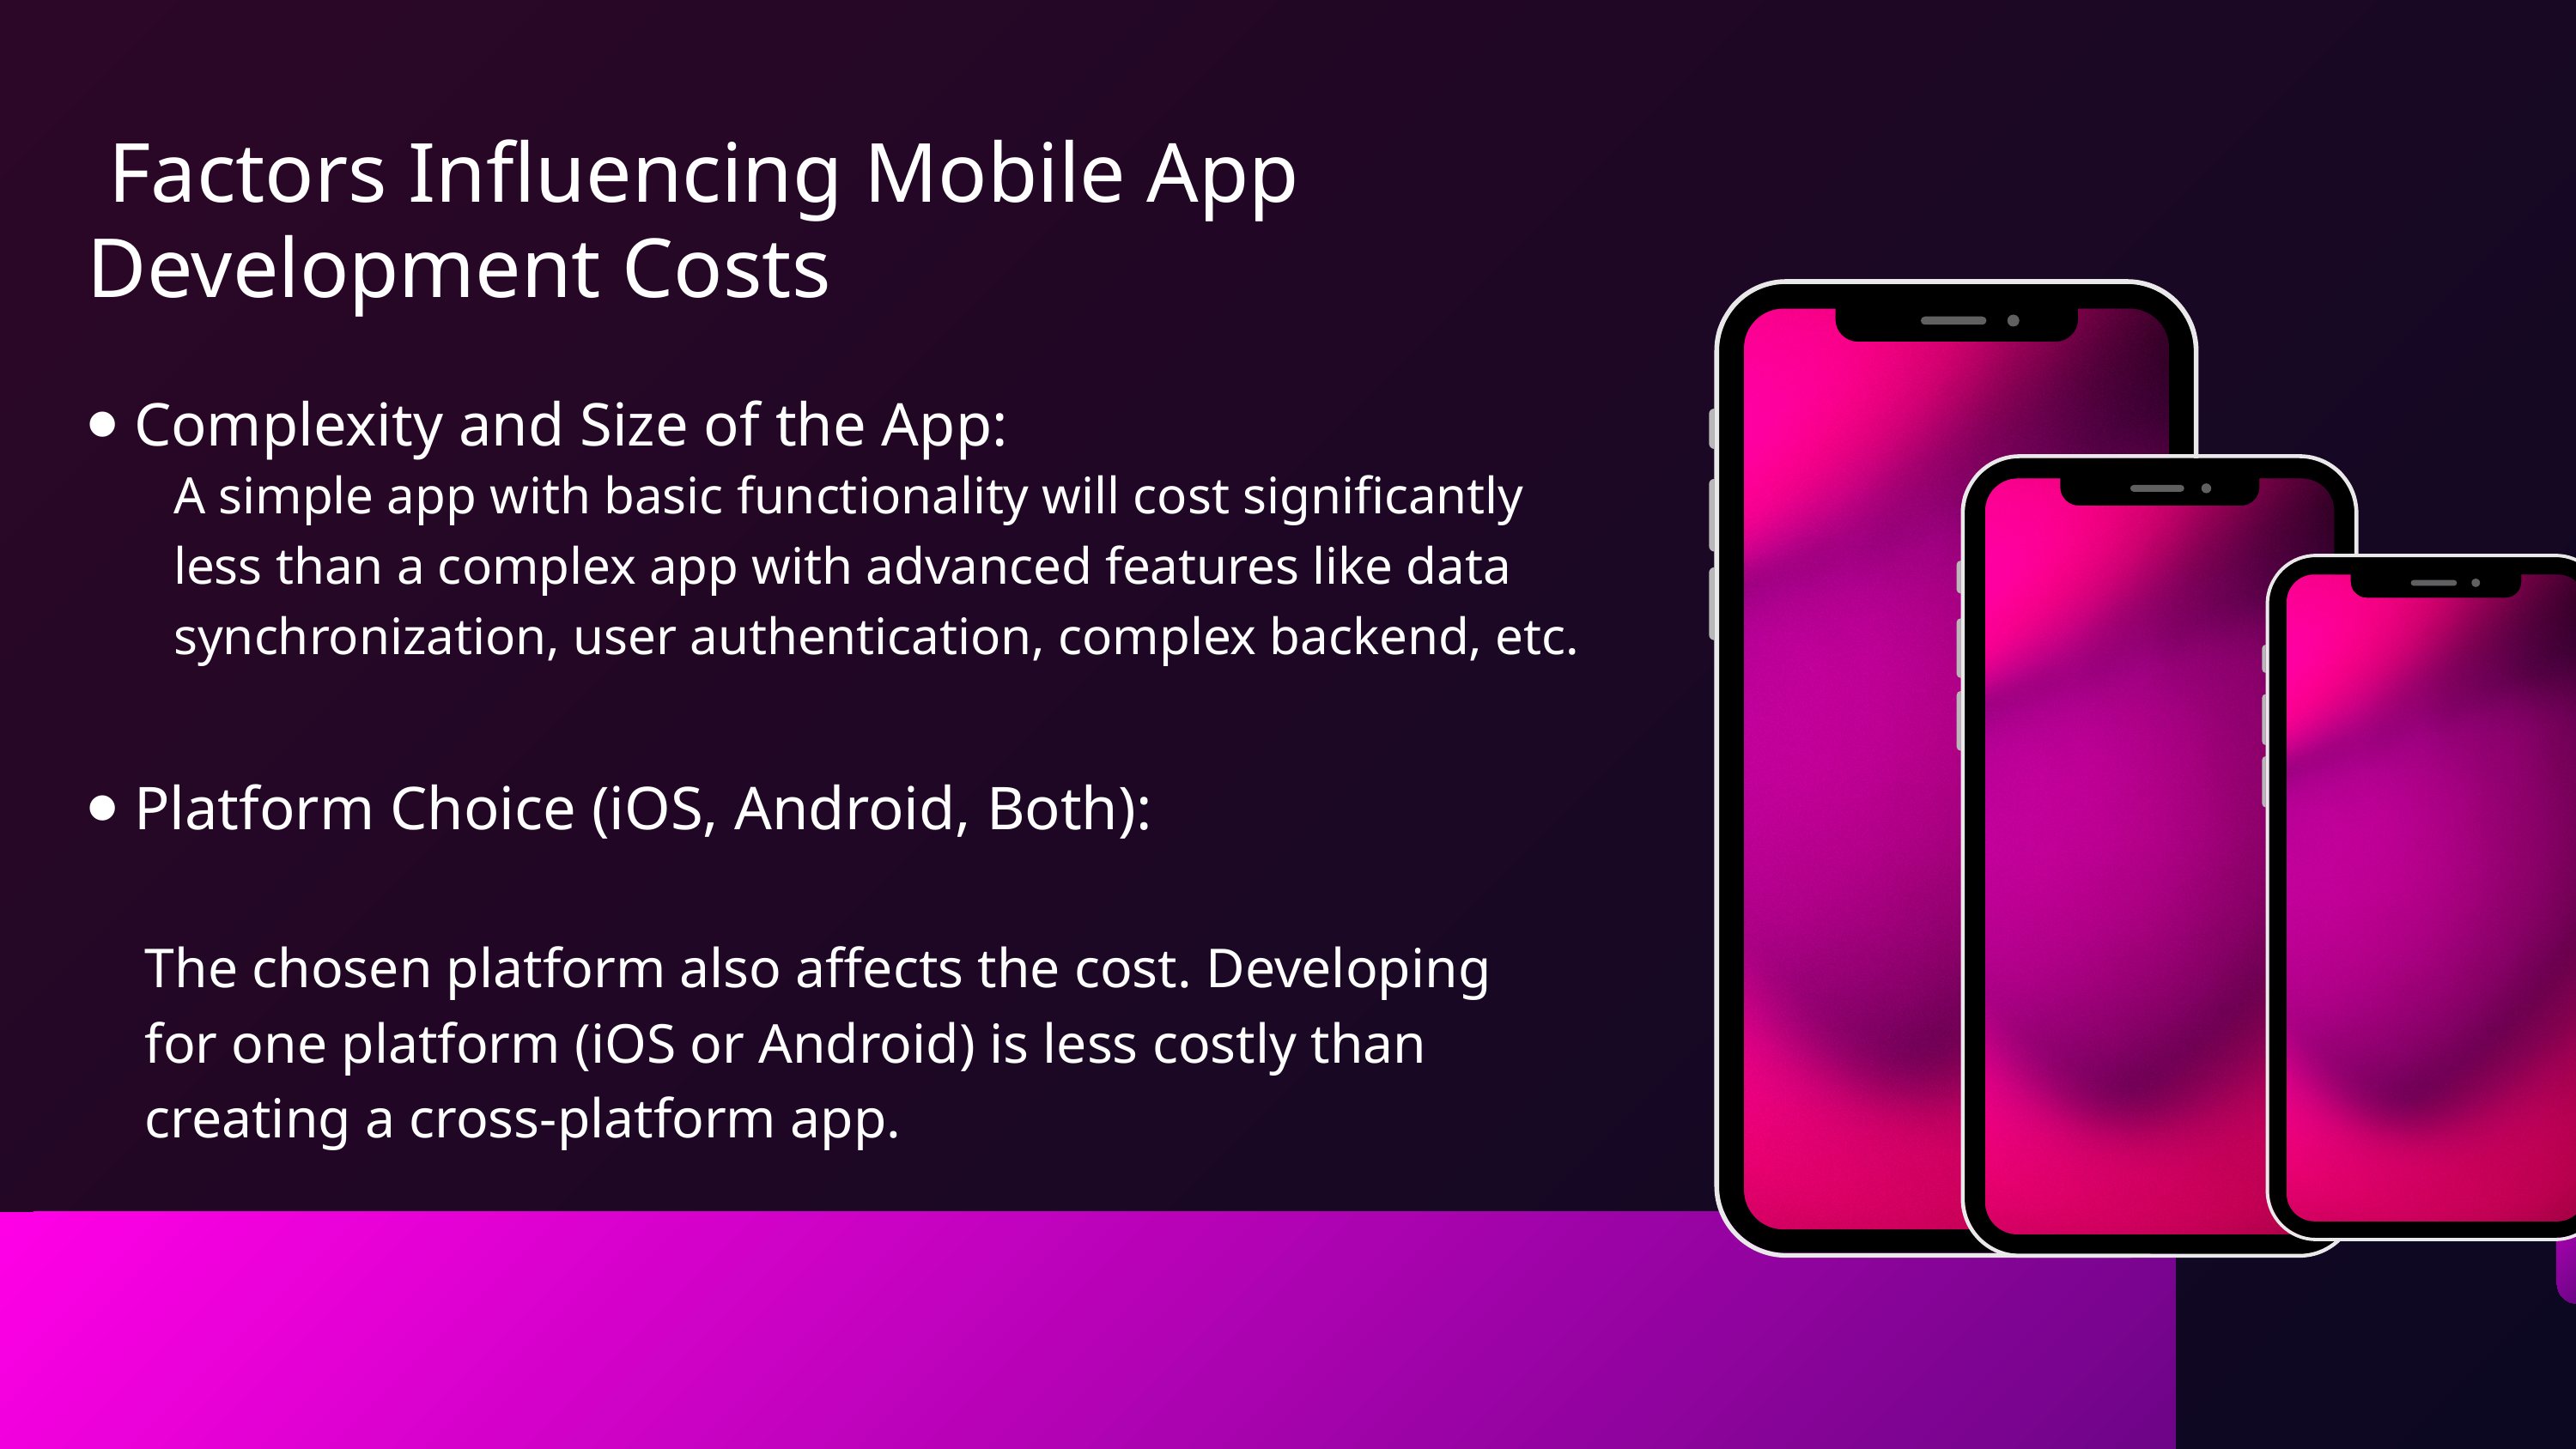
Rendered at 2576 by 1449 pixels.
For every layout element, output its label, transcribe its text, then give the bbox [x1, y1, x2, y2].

text_box Factors Influencing Mobile App Development Costs [87, 123, 1475, 314]
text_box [1709, 278, 2204, 1258]
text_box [1956, 453, 2363, 1258]
text_box ⦁ Complexity and Size of the App: [87, 374, 1136, 458]
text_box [2556, 1249, 2576, 1304]
text_box The chosen platform also affects the cost. Developing for one platform (iOS or Android) is less costly than creating a cross-platform app. [144, 923, 1577, 1149]
text_box ⦁ Platform Choice (iOS, Android, Both): [87, 759, 1414, 842]
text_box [0, 1211, 2176, 1449]
text_box A simple app with basic functionality will cost significantly less than a complex app with advanced features like data synchronization, user authentication, complex backend, etc. [173, 453, 1607, 664]
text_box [2262, 553, 2576, 1242]
